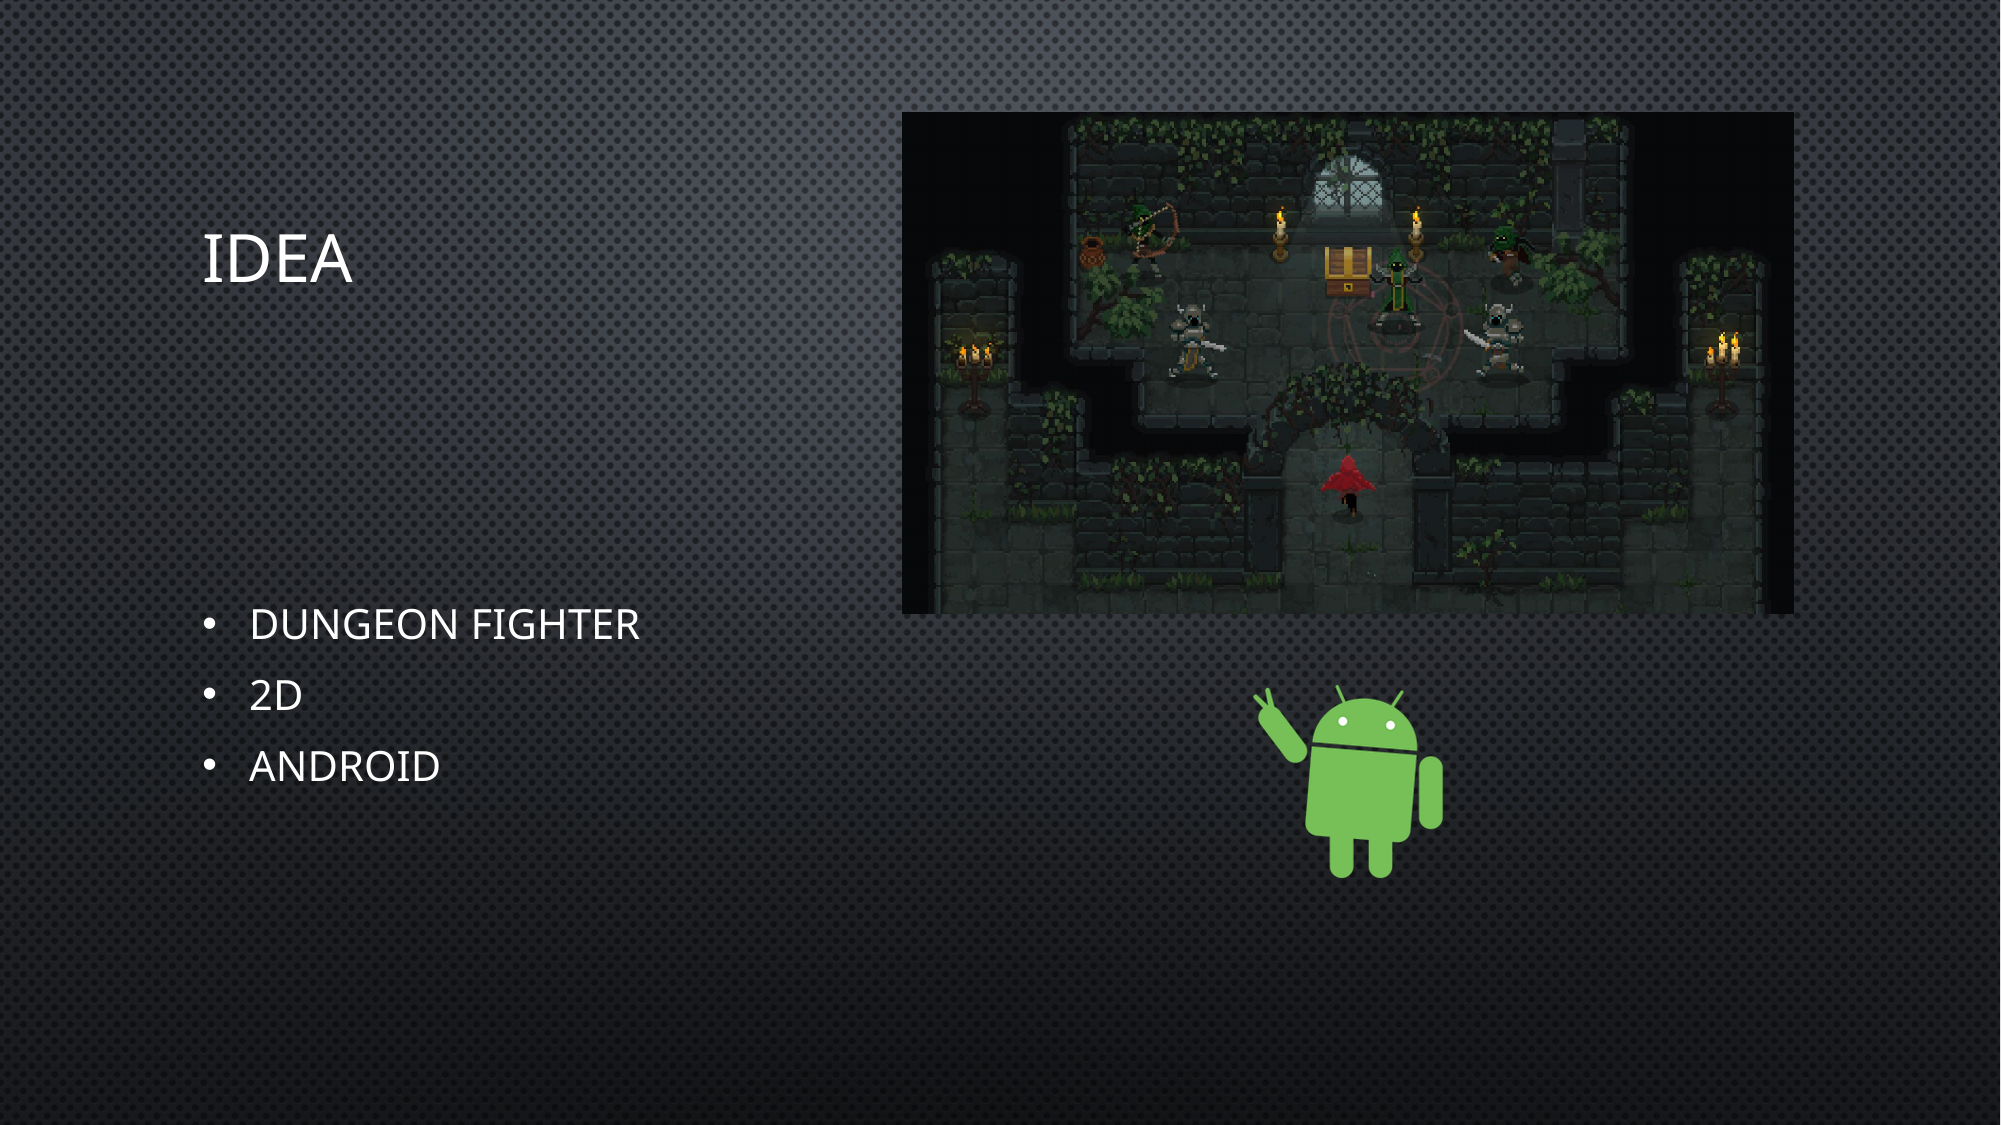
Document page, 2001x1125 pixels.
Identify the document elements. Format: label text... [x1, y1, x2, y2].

title idea [187, 99, 1813, 413]
picture [1250, 684, 1446, 880]
list Dungeon fighter 2d Android [187, 437, 1813, 950]
picture [902, 111, 1794, 614]
